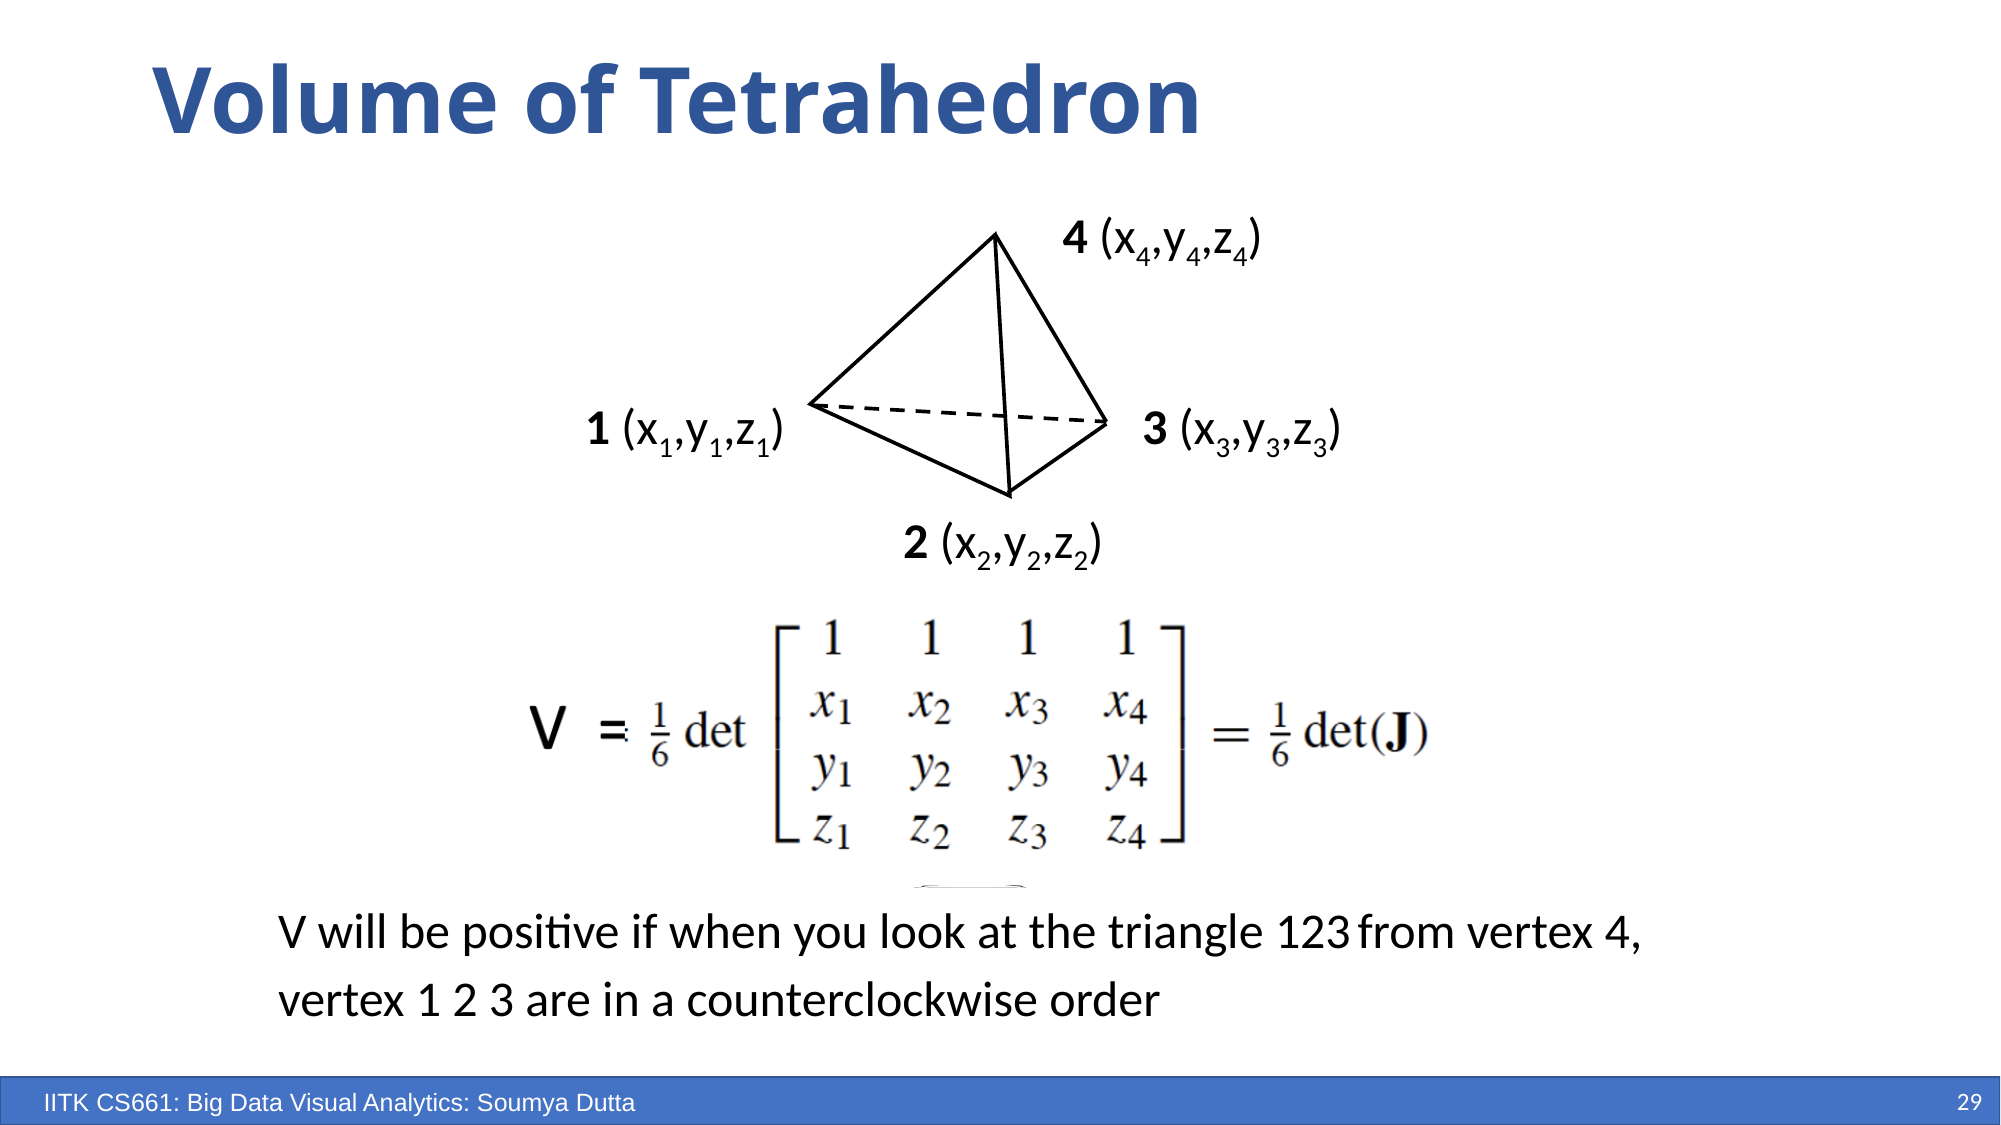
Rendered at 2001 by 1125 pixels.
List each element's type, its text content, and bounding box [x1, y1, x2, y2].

picture [480, 538, 1437, 916]
title Volume of Tetrahedron [137, 35, 1863, 173]
text_box 3 (x3,y3,z3) [1127, 387, 1358, 471]
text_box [813, 229, 1107, 493]
text_box 1 (x1,y1,z1) [570, 387, 801, 471]
text_box V will be positive if when you look at the triangle 123 from vertex 4, vertex 1 2 3 are in a counterclockwise order [263, 890, 1753, 1034]
text_box 4 (x4,y4,z4) [1047, 196, 1278, 280]
text_box 2 (x2,y2,z2) [888, 500, 1119, 538]
